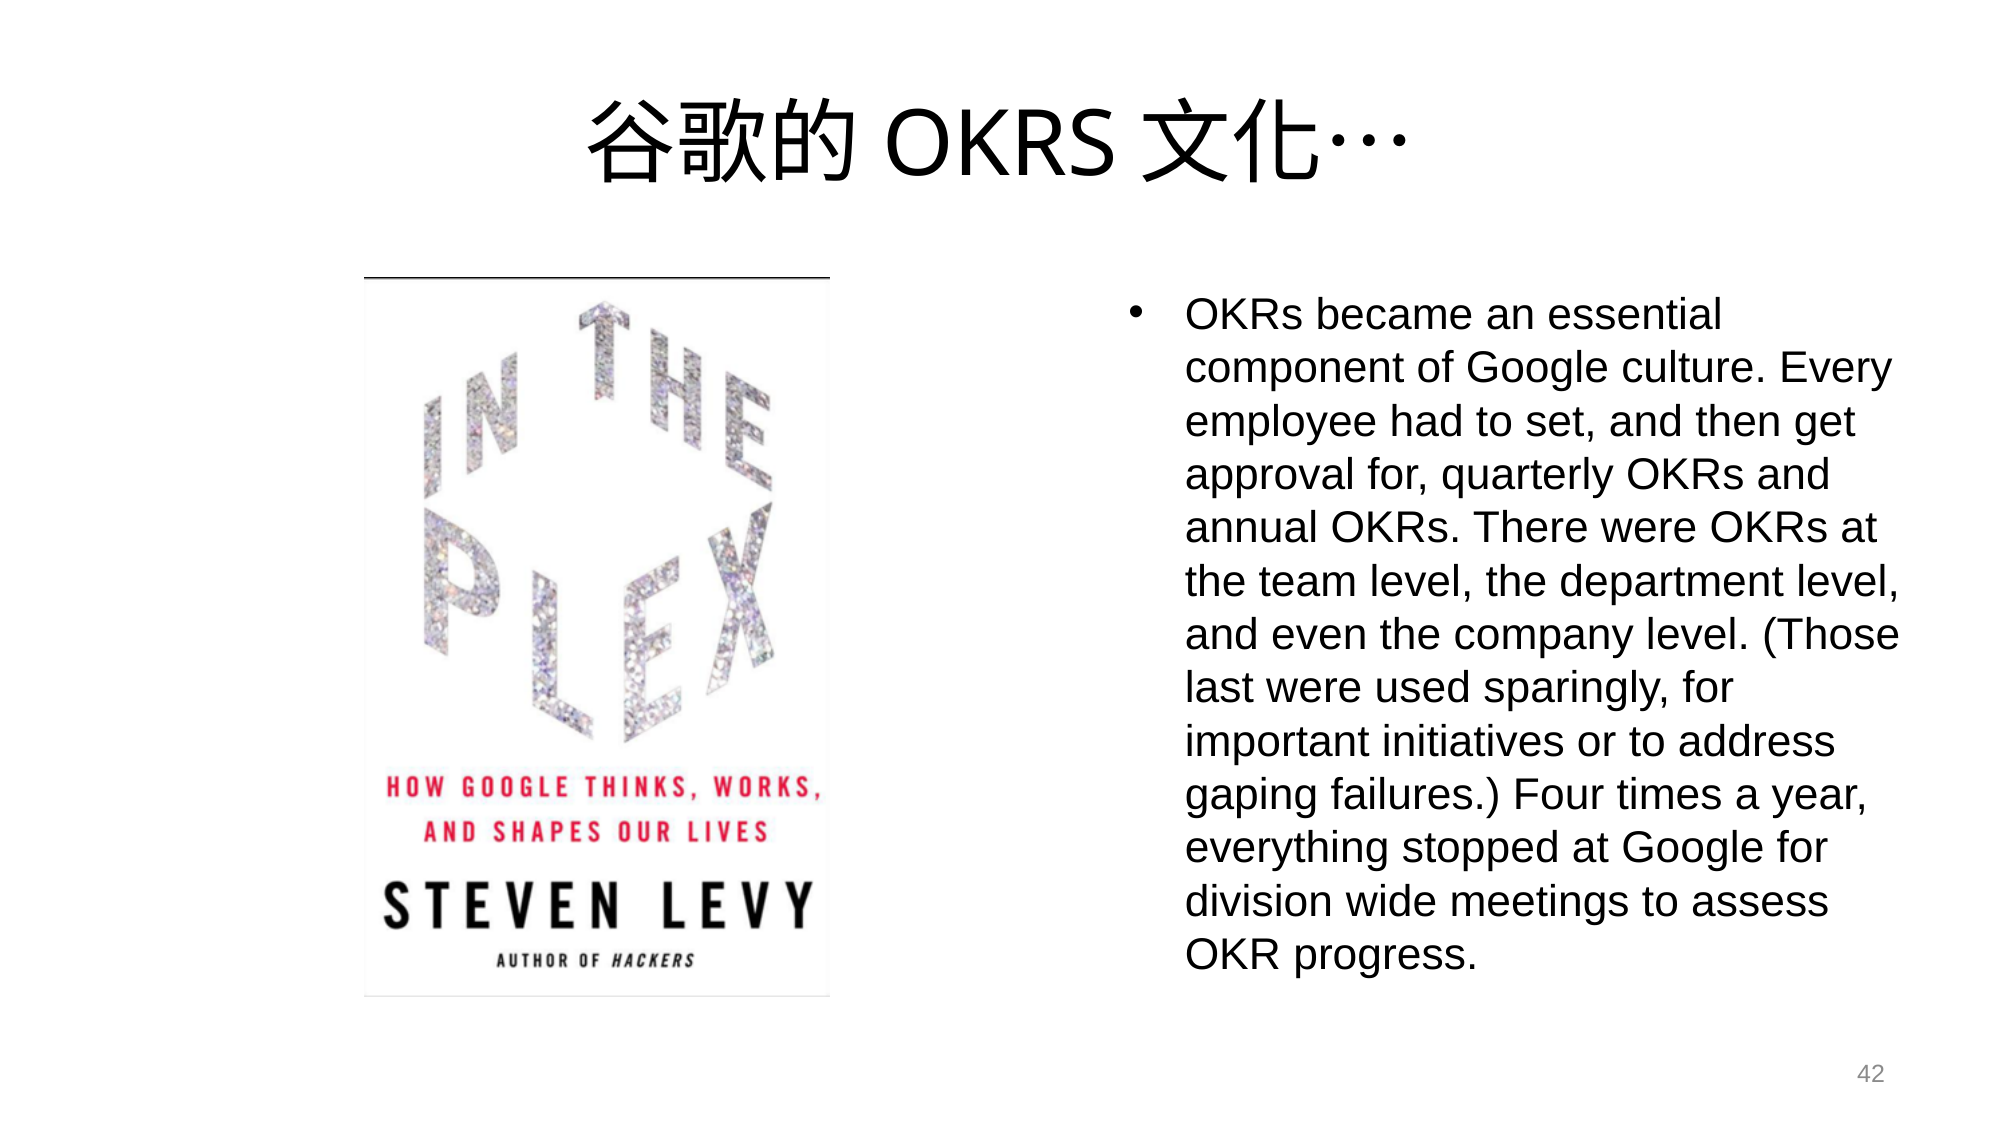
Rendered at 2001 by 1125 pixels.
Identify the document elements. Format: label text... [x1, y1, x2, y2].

slide_number 42 [1433, 1042, 1900, 1103]
title 谷歌的OKRS文化… [99, 45, 1900, 233]
list OKRs became an essential component of Google culture. Every employee had to set, and then get approval for, quarterly OKRs and annual OKRs. There were OKRs at the team level, the department level, and even the company level. (Those last were used sparingly, for important initiatives or to address gaping failures.) Four times a year, everything stopped at Google for division wide meetings to assess OKR progress. [1113, 277, 1935, 1050]
picture [364, 277, 830, 997]
